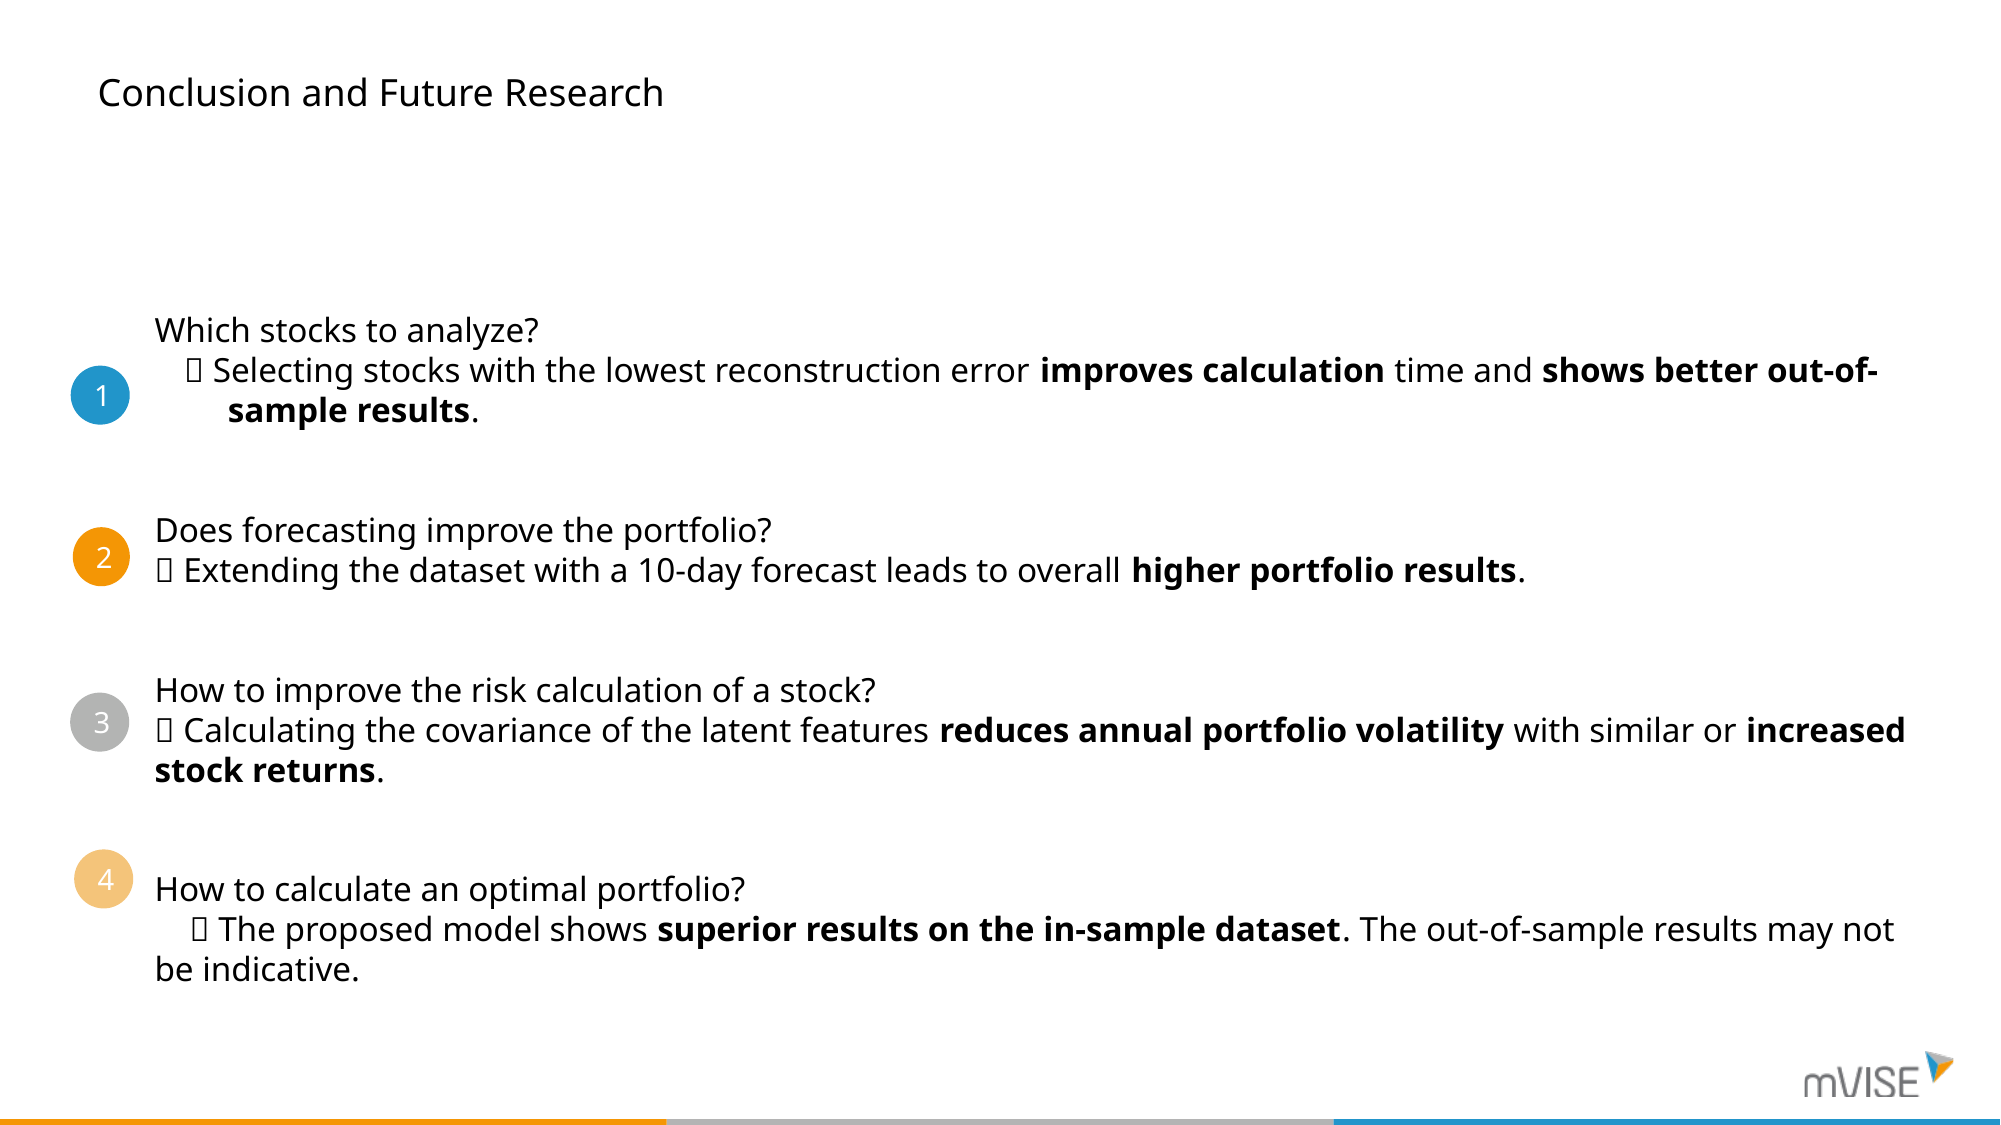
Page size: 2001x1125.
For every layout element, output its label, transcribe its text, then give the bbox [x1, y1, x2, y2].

text_box 1 [69, 364, 131, 426]
text_box 2 [71, 526, 131, 588]
text_box Which stocks to analyze?  Selecting stocks with the lowest reconstruction error improves calculation time and shows better out-of-sample results. Does forecasting improve the portfolio?  Extending the dataset with a 10-day forecast leads to overall higher portfolio results. How to improve the risk calculation of a stock?  Calculating the covariance of the latent features reduces annual portfolio volatility with similar or increased stock returns. How to calculate an optimal portfolio?  The proposed model shows superior results on the in-sample dataset. The out-of-sample results may not be indicative. [154, 273, 1919, 1025]
text_box 4 [73, 848, 135, 910]
text_box [555, 361, 977, 422]
title Conclusion and Future Research [82, 66, 1919, 170]
text_box 3 [69, 691, 131, 753]
